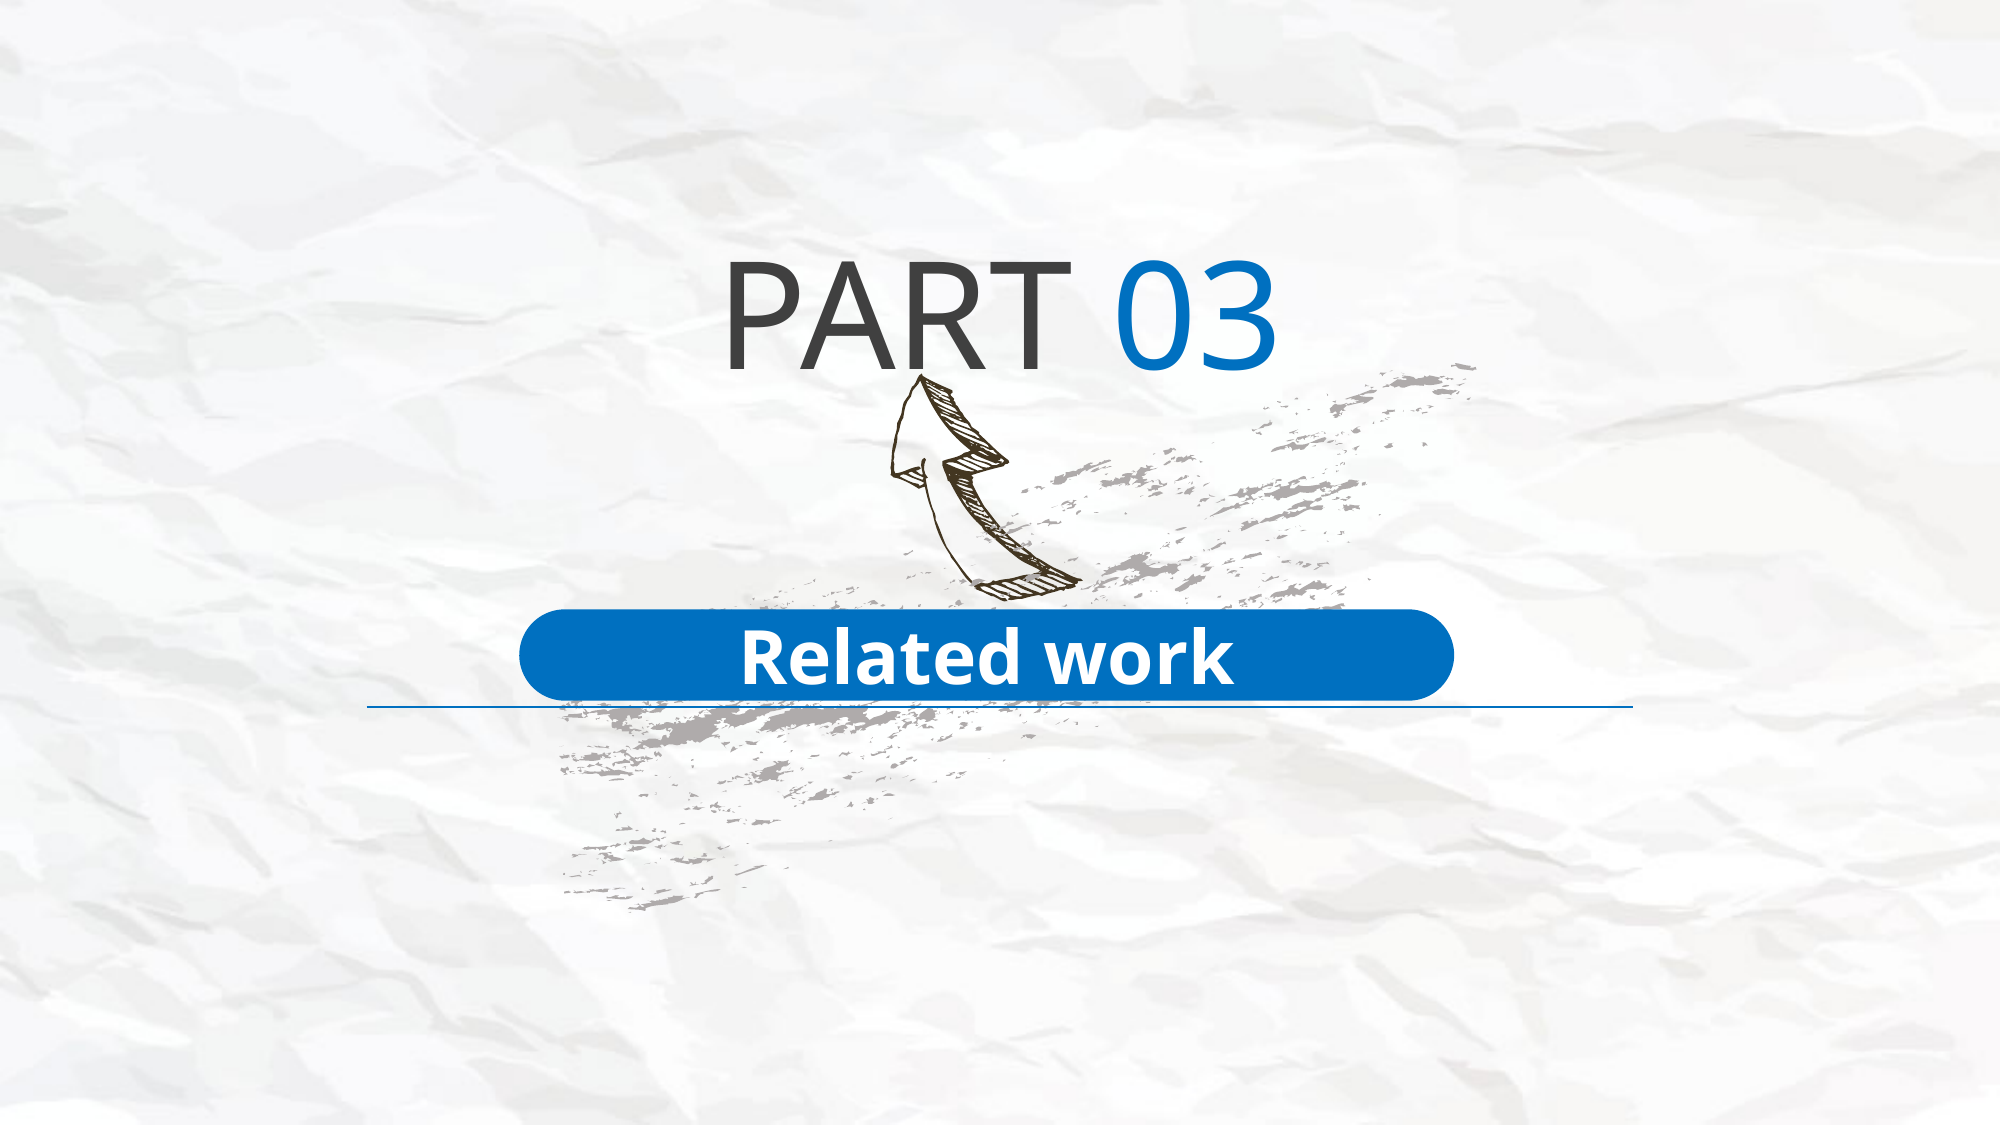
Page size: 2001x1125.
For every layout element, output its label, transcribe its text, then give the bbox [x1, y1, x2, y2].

text_box [1098, 464, 1168, 498]
text_box [571, 708, 787, 777]
text_box [638, 793, 649, 798]
text_box [1175, 486, 1196, 495]
text_box [1199, 493, 1216, 503]
text_box [997, 708, 1014, 714]
text_box [1159, 541, 1170, 550]
text_box [1265, 580, 1333, 604]
text_box [1378, 372, 1387, 377]
text_box [750, 819, 782, 826]
text_box [1261, 575, 1280, 582]
text_box [846, 586, 860, 595]
text_box [1350, 426, 1361, 434]
text_box [1289, 429, 1299, 435]
text_box [1037, 518, 1062, 527]
text_box [1021, 571, 1042, 583]
text_box [830, 600, 841, 608]
text_box [560, 766, 576, 776]
text_box [838, 751, 853, 757]
text_box [990, 521, 1015, 532]
text_box [700, 875, 714, 886]
text_box [725, 702, 742, 706]
text_box [689, 881, 699, 887]
text_box [670, 855, 716, 866]
text_box [1020, 734, 1037, 739]
text_box [606, 895, 634, 900]
text_box [615, 825, 634, 832]
text_box [755, 708, 941, 737]
text_box [959, 722, 969, 730]
text_box [1207, 541, 1227, 552]
text_box [782, 781, 814, 799]
text_box [955, 771, 967, 779]
text_box [1174, 527, 1187, 531]
text_box [573, 888, 611, 894]
text_box [1221, 558, 1236, 566]
text_box [1003, 702, 1022, 706]
text_box [1133, 592, 1143, 599]
text_box [641, 702, 652, 706]
text_box [777, 702, 795, 706]
picture [0, 0, 2000, 1125]
text_box [1175, 536, 1186, 545]
text_box [890, 756, 918, 769]
text_box [1080, 576, 1120, 593]
text_box [948, 599, 964, 608]
text_box [844, 801, 854, 808]
text_box [945, 771, 956, 776]
text_box [726, 818, 743, 824]
text_box [1000, 522, 1033, 536]
text_box [1050, 459, 1112, 485]
text_box [870, 744, 893, 756]
text_box [875, 775, 887, 783]
text_box [1331, 586, 1347, 596]
text_box [559, 754, 570, 759]
text_box [982, 702, 998, 706]
text_box [937, 733, 953, 742]
text_box [683, 805, 706, 811]
text_box [1174, 573, 1206, 592]
text_box [654, 844, 668, 849]
text_box [694, 889, 721, 899]
text_box [886, 726, 902, 740]
text_box [1174, 474, 1189, 484]
text_box [976, 535, 996, 544]
text_box [958, 578, 967, 585]
text_box [857, 702, 877, 706]
text_box [1163, 454, 1197, 466]
text_box [1381, 409, 1396, 415]
text_box [1432, 388, 1460, 396]
text_box [906, 573, 916, 580]
text_box [975, 726, 984, 731]
text_box [1033, 708, 1041, 714]
text_box [734, 865, 768, 876]
text_box [1059, 702, 1084, 706]
text_box [933, 408, 1083, 602]
text_box [1318, 603, 1346, 608]
text_box [689, 792, 699, 797]
text_box [743, 759, 794, 786]
text_box [1337, 530, 1345, 535]
text_box [861, 797, 879, 804]
text_box [1101, 551, 1198, 587]
text_box [722, 808, 732, 812]
text_box [614, 811, 622, 819]
text_box [1281, 559, 1292, 564]
text_box [903, 549, 914, 556]
text_box [1226, 568, 1241, 577]
text_box [716, 780, 733, 785]
text_box [731, 775, 745, 780]
text_box [596, 851, 626, 865]
text_box [759, 702, 776, 706]
text_box [715, 845, 731, 851]
text_box [882, 793, 896, 797]
text_box [1295, 560, 1312, 568]
text_box [907, 702, 923, 706]
text_box [962, 710, 979, 715]
text_box [807, 788, 840, 801]
text_box [867, 600, 879, 606]
text_box [1313, 561, 1330, 571]
text_box [1013, 540, 1033, 552]
text_box [557, 708, 666, 735]
text_box [1163, 447, 1177, 455]
text_box [1200, 561, 1215, 573]
text_box [1328, 384, 1378, 418]
text_box [1020, 488, 1030, 494]
text_box [627, 895, 691, 911]
text_box [1034, 485, 1046, 491]
text_box [1241, 551, 1263, 560]
text_box [700, 852, 708, 857]
text_box [842, 773, 853, 780]
text_box [1276, 534, 1288, 540]
text_box PART 03 [701, 212, 1298, 408]
text_box [1251, 419, 1273, 436]
text_box [1326, 439, 1343, 445]
text_box [670, 840, 683, 846]
text_box [1060, 499, 1077, 512]
text_box [968, 578, 988, 590]
text_box [1383, 442, 1394, 449]
text_box [581, 843, 622, 851]
text_box [561, 702, 583, 706]
text_box [656, 702, 669, 706]
text_box [1036, 702, 1058, 706]
text_box [1067, 556, 1079, 562]
text_box [1270, 432, 1327, 453]
text_box [1209, 475, 1360, 532]
text_box [625, 836, 667, 852]
text_box [571, 853, 587, 858]
text_box [1352, 445, 1360, 451]
text_box [890, 408, 972, 583]
text_box [798, 799, 806, 805]
text_box [1382, 372, 1454, 388]
text_box Related work [518, 608, 1456, 702]
text_box [1238, 593, 1262, 608]
text_box [1410, 407, 1422, 412]
text_box [831, 590, 844, 595]
text_box [653, 888, 673, 895]
text_box [1451, 363, 1477, 371]
text_box [710, 801, 726, 812]
text_box [596, 702, 612, 706]
